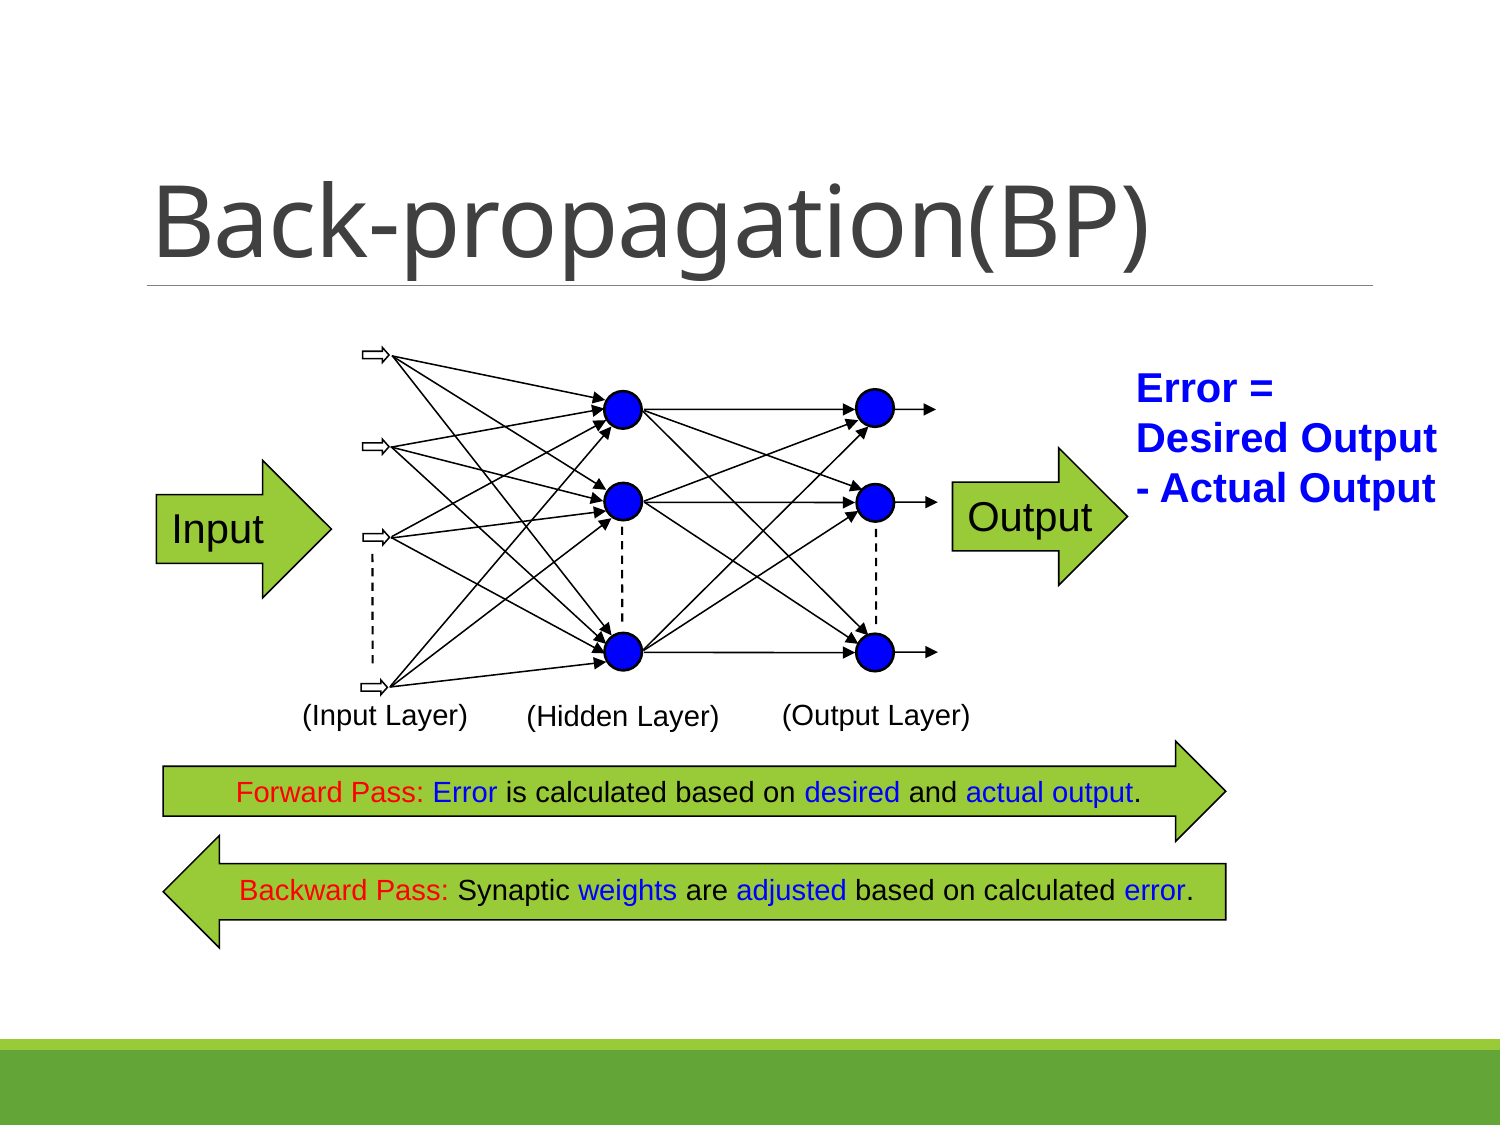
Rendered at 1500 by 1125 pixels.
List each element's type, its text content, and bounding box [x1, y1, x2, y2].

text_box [155, 353, 1472, 599]
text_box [282, 609, 1013, 751]
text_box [282, 344, 1013, 350]
text_box Forward Pass: Error is calculated based on desired and actual output. [163, 741, 1226, 842]
text_box Backward Pass: Synaptic weights are adjusted based on calculated error. [163, 835, 1226, 948]
title Back-propagation(BP) [135, 47, 1373, 285]
